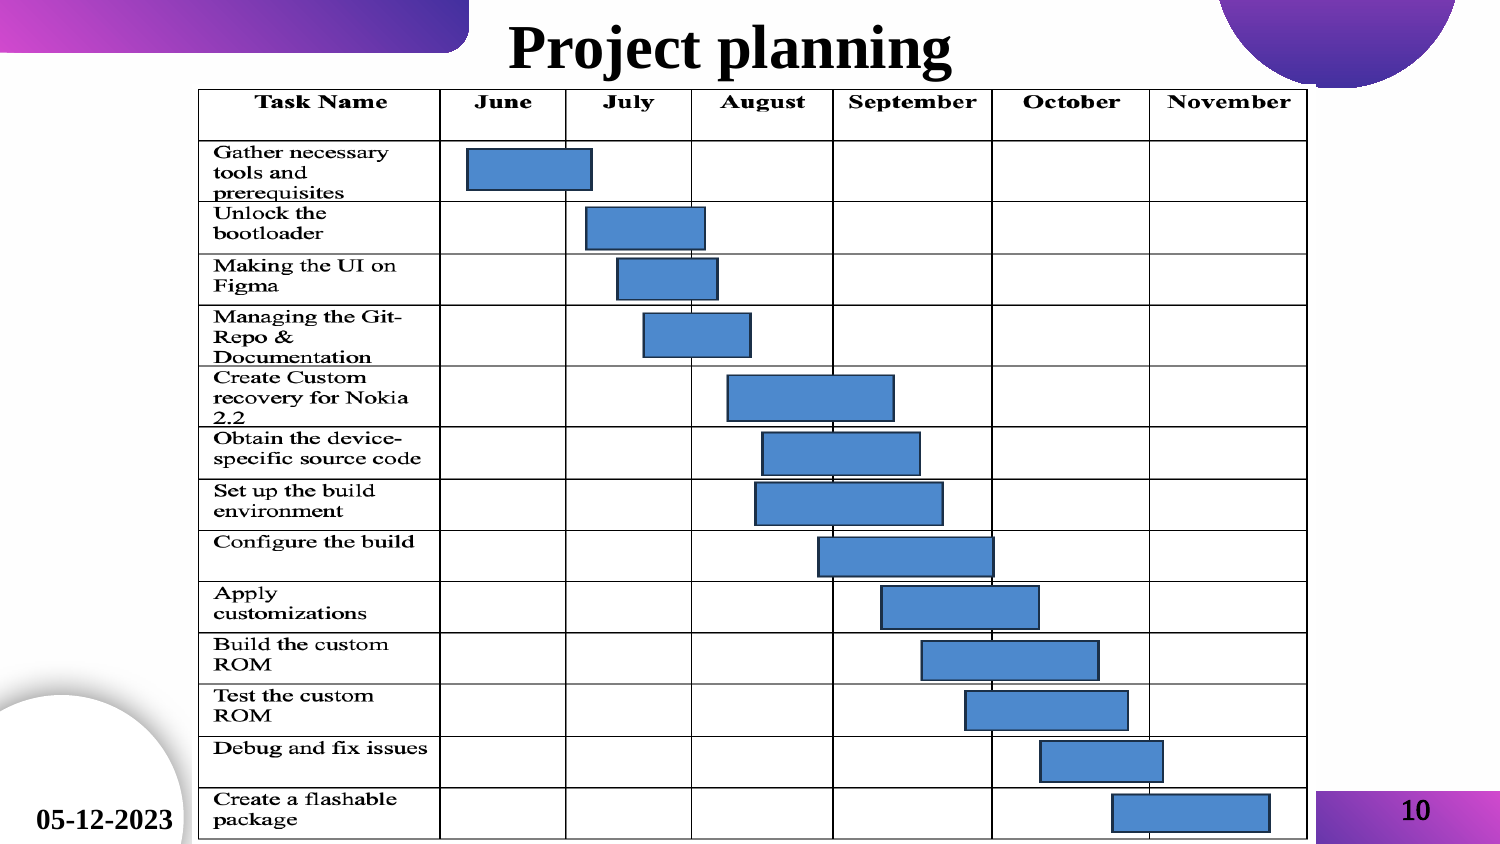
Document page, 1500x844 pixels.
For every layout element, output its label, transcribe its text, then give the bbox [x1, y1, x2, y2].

text_box 05-12-2023 [21, 793, 187, 843]
text_box 10 [1386, 783, 1446, 833]
title Project planning [493, 1, 1007, 83]
picture [192, 84, 1317, 844]
